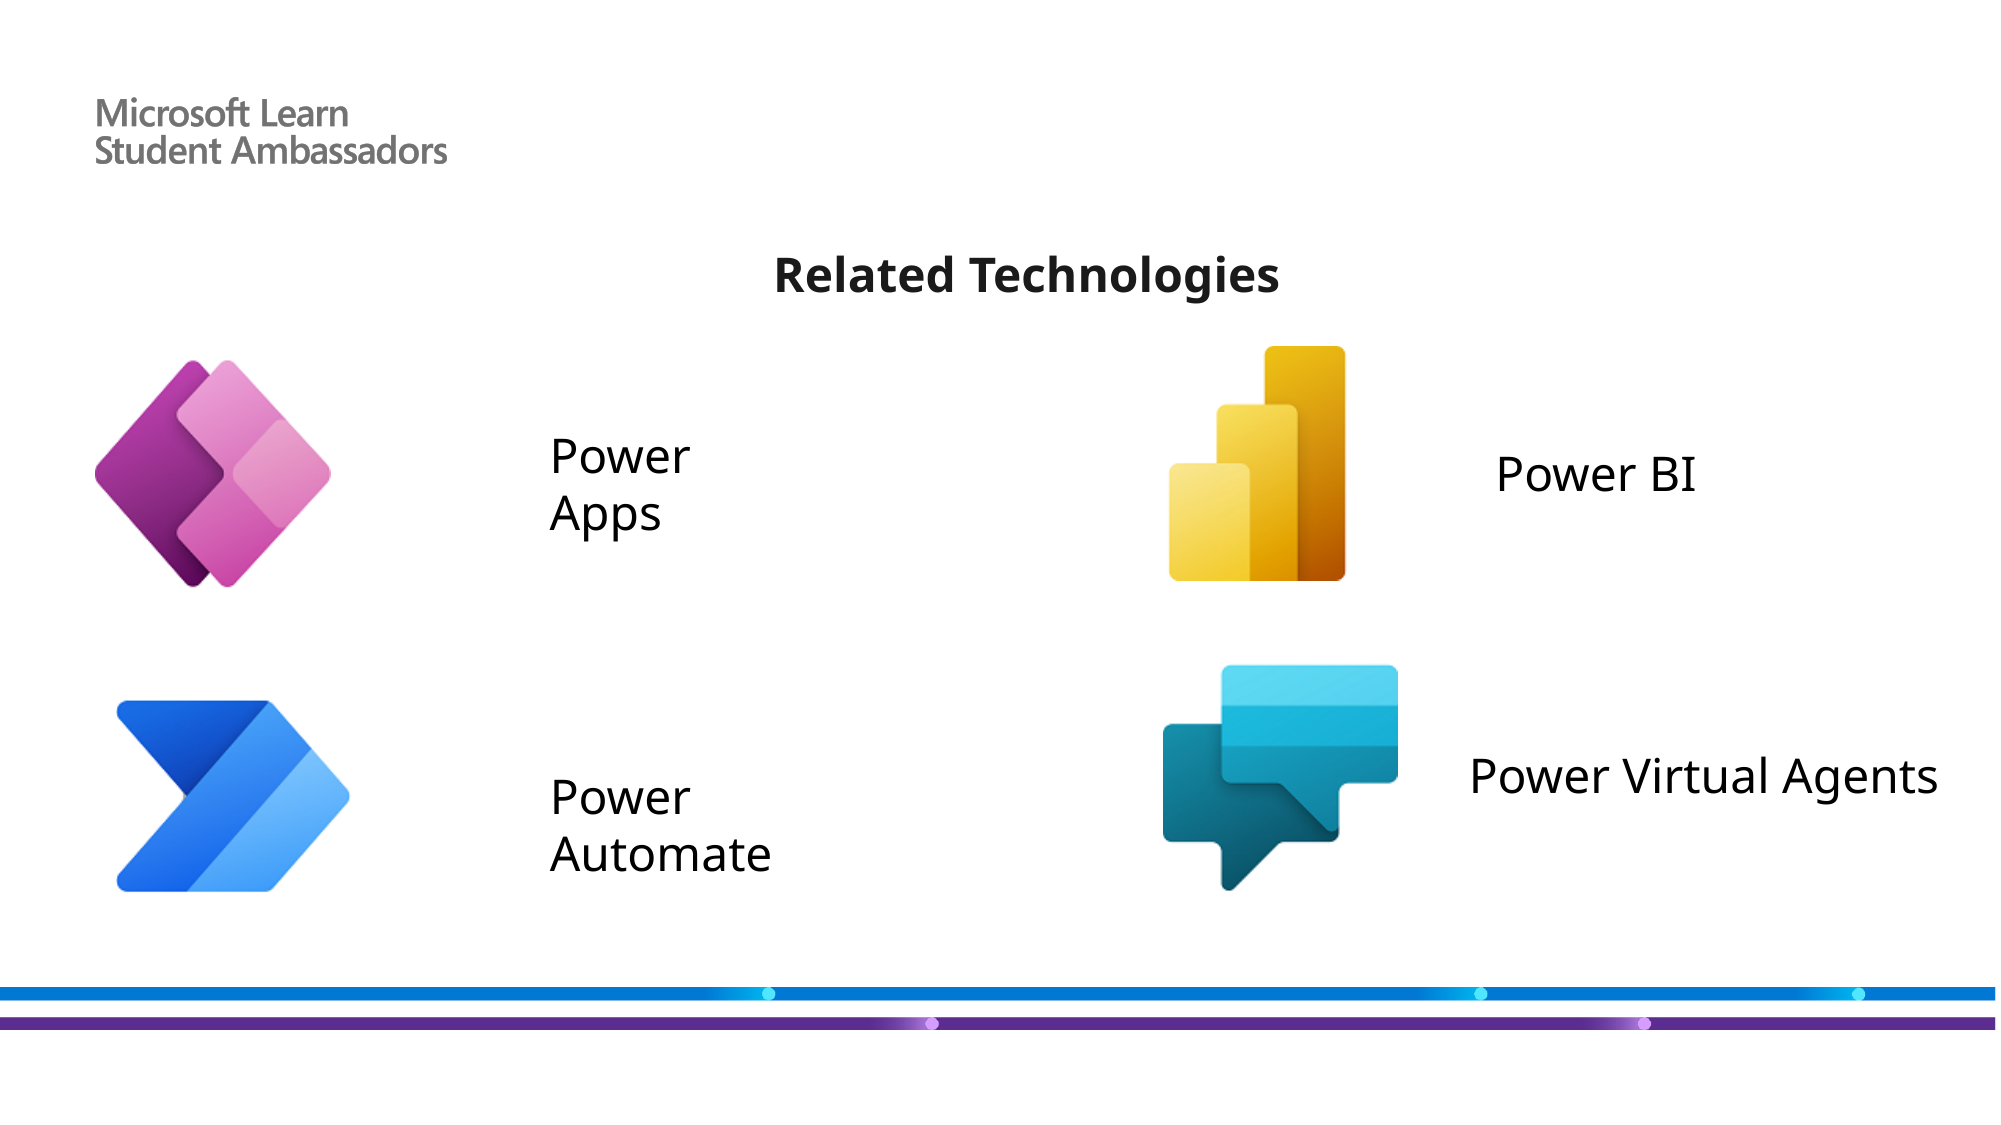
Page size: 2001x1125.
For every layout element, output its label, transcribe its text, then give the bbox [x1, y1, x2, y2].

text_box Power Virtual Agents [1453, 730, 1971, 822]
text_box Power Automate [534, 751, 930, 843]
picture [116, 679, 352, 915]
picture [1140, 346, 1376, 582]
picture [1163, 658, 1399, 894]
picture [96, 97, 447, 164]
title Related Technologies [773, 211, 1862, 302]
picture [0, 987, 2000, 1030]
text_box Power BI [1480, 428, 1772, 520]
text_box Power Apps [534, 410, 826, 502]
picture [95, 356, 331, 592]
